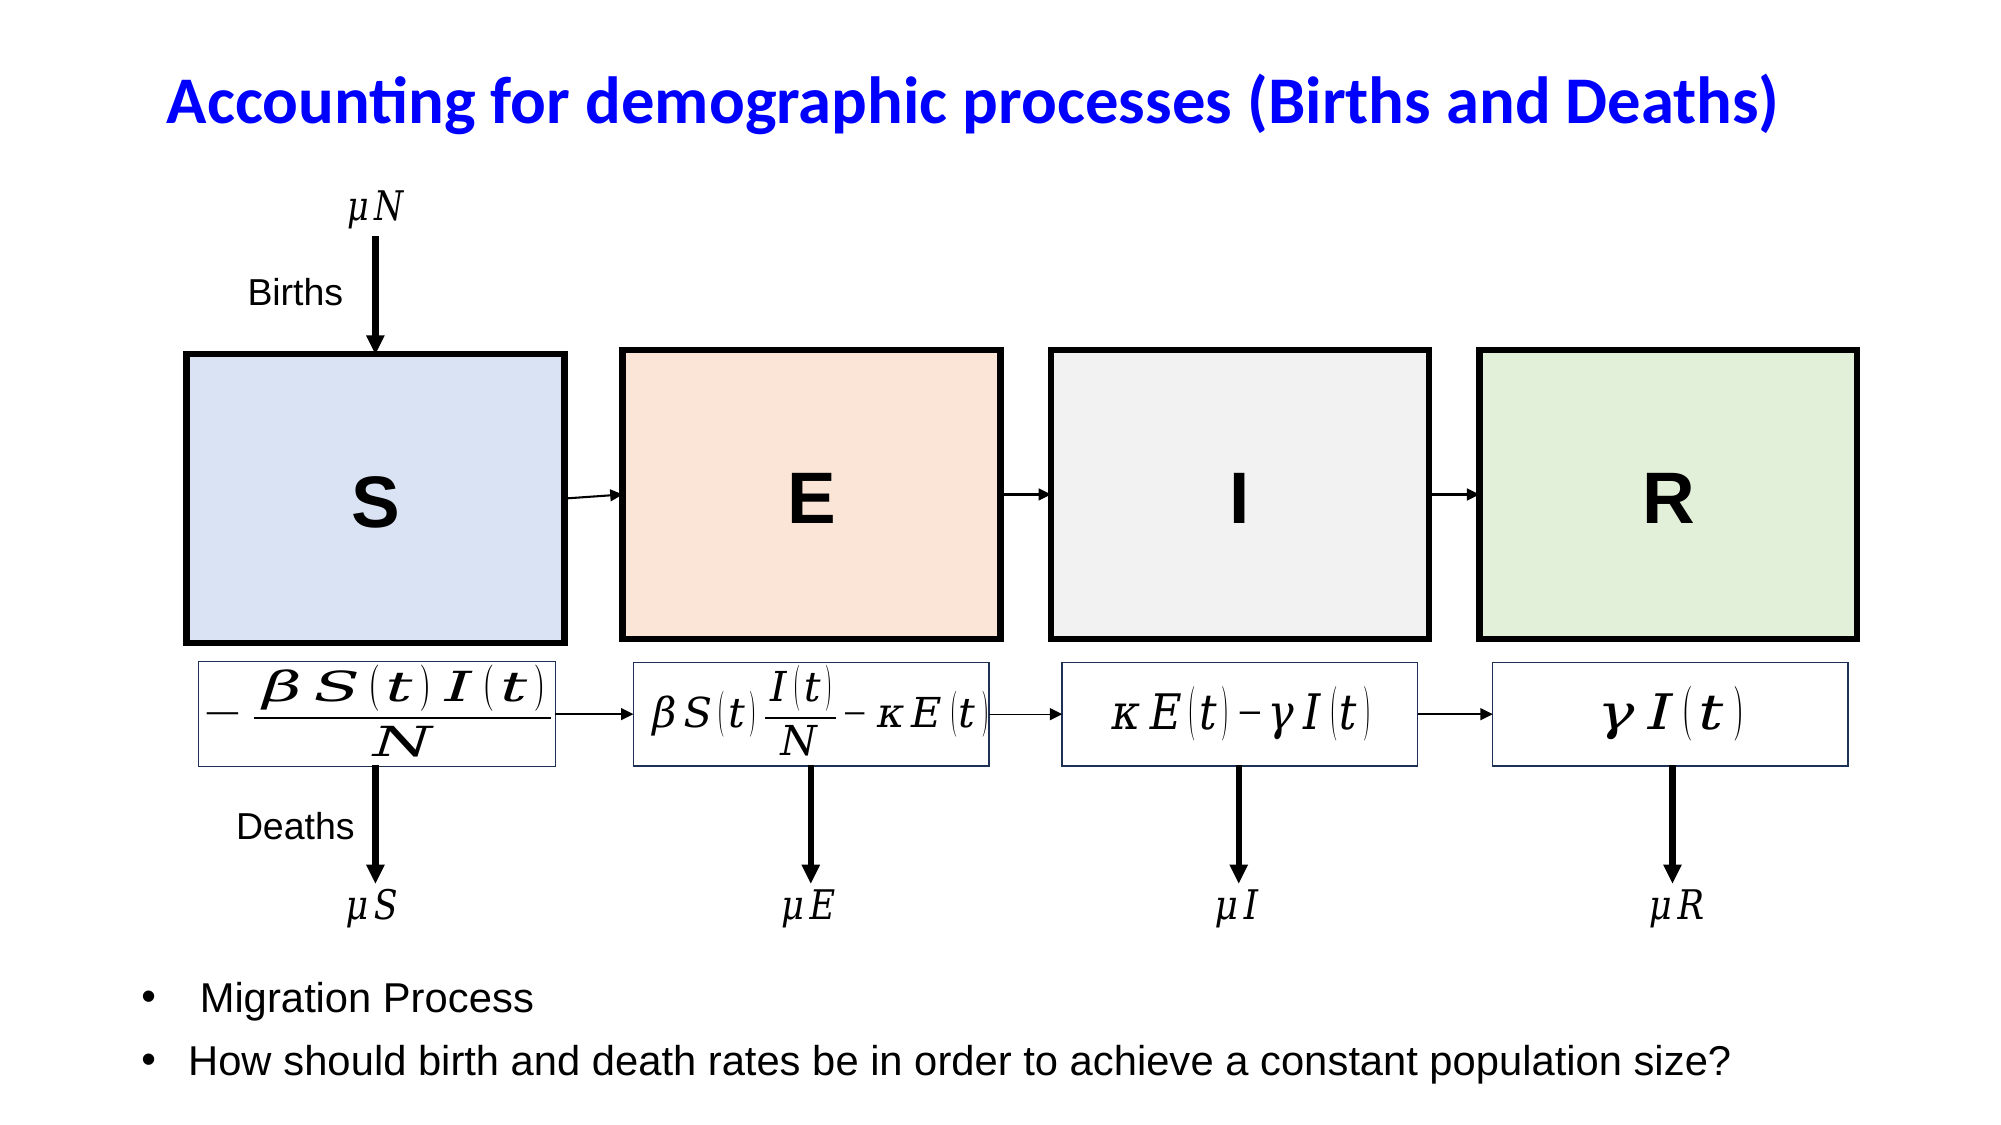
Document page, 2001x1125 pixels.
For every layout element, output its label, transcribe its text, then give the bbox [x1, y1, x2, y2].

text_box Deaths [221, 794, 372, 855]
text_box S [185, 353, 565, 644]
text_box [1061, 661, 1419, 767]
title Accounting for demographic processes (Births and Deaths) [151, 7, 1849, 196]
text_box [632, 661, 990, 767]
text_box Births [232, 260, 360, 321]
text_box E [622, 349, 1002, 640]
text_box I [1050, 349, 1430, 640]
text_box R [1478, 349, 1858, 640]
text_box [1492, 661, 1849, 767]
